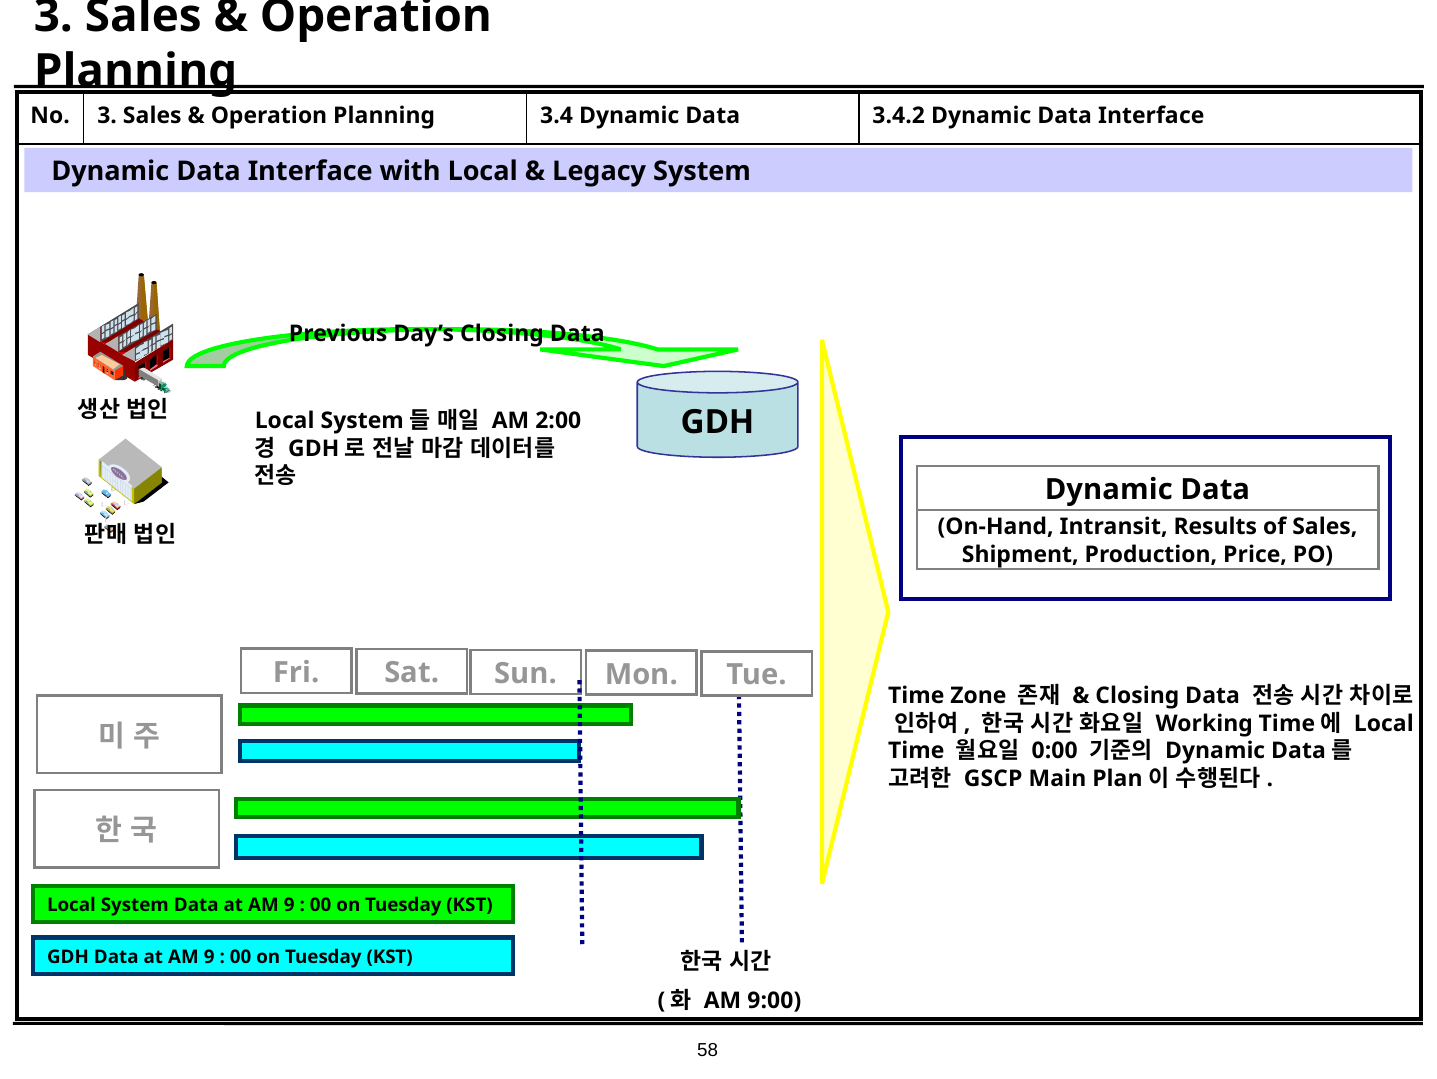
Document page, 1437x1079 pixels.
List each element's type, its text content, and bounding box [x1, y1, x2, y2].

text_box Sun. [470, 649, 581, 695]
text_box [74, 438, 169, 534]
text_box Local System들 매일 AM 2:00경 GDH로 전날 마감 데이터를 전송 [240, 398, 617, 497]
table_header 3. Sales & Operation Planning [84, 94, 526, 143]
text_box Previous Day’s Closing Data [251, 311, 643, 353]
text_box Local System Data at AM 9 : 00 on Tuesday (KST) [33, 885, 513, 922]
text_box 미 주 [36, 695, 222, 774]
slide_number 58 [560, 1030, 860, 1079]
text_box Tue. [701, 651, 812, 696]
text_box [87, 273, 174, 393]
text_box 한 국 [34, 789, 220, 868]
text_box [239, 740, 580, 761]
text_box Dynamic Data Interface with Local & Legacy System [24, 147, 1413, 193]
text_box Mon. [585, 650, 697, 695]
text_box [821, 339, 889, 884]
text_box [239, 705, 632, 724]
text_box [236, 798, 739, 818]
text_box Sat. [356, 649, 468, 694]
table_header No. [19, 94, 83, 143]
text_box 판매 법인 [70, 512, 192, 555]
title 3. Sales & Operation Planning [20, 5, 697, 75]
text_box [236, 836, 702, 858]
text_box Time Zone 존재 & Closing Data 전송 시간 차이로 인하여, 한국 시간 화요일 Working Time에 Local Time 월요일 0:00 기준의 Dynamic Data를 고려한 GSCP Main Plan이 수행된다. [873, 673, 1432, 799]
text_box [567, 345, 739, 367]
text_box GDH [637, 371, 798, 458]
text_box GDH Data at AM 9 : 00 on Tuesday (KST) [33, 937, 513, 974]
table_cell [19, 145, 1419, 1017]
text_box [901, 436, 1390, 600]
text_box 생산 법인 [63, 386, 185, 429]
text_box 한국 시간 (화 AM 9:00) [629, 939, 830, 1020]
table_header 3.4 Dynamic Data [527, 94, 858, 143]
text_box Fri. [240, 648, 352, 693]
table_header 3.4.2 Dynamic Data Interface [860, 94, 1419, 143]
